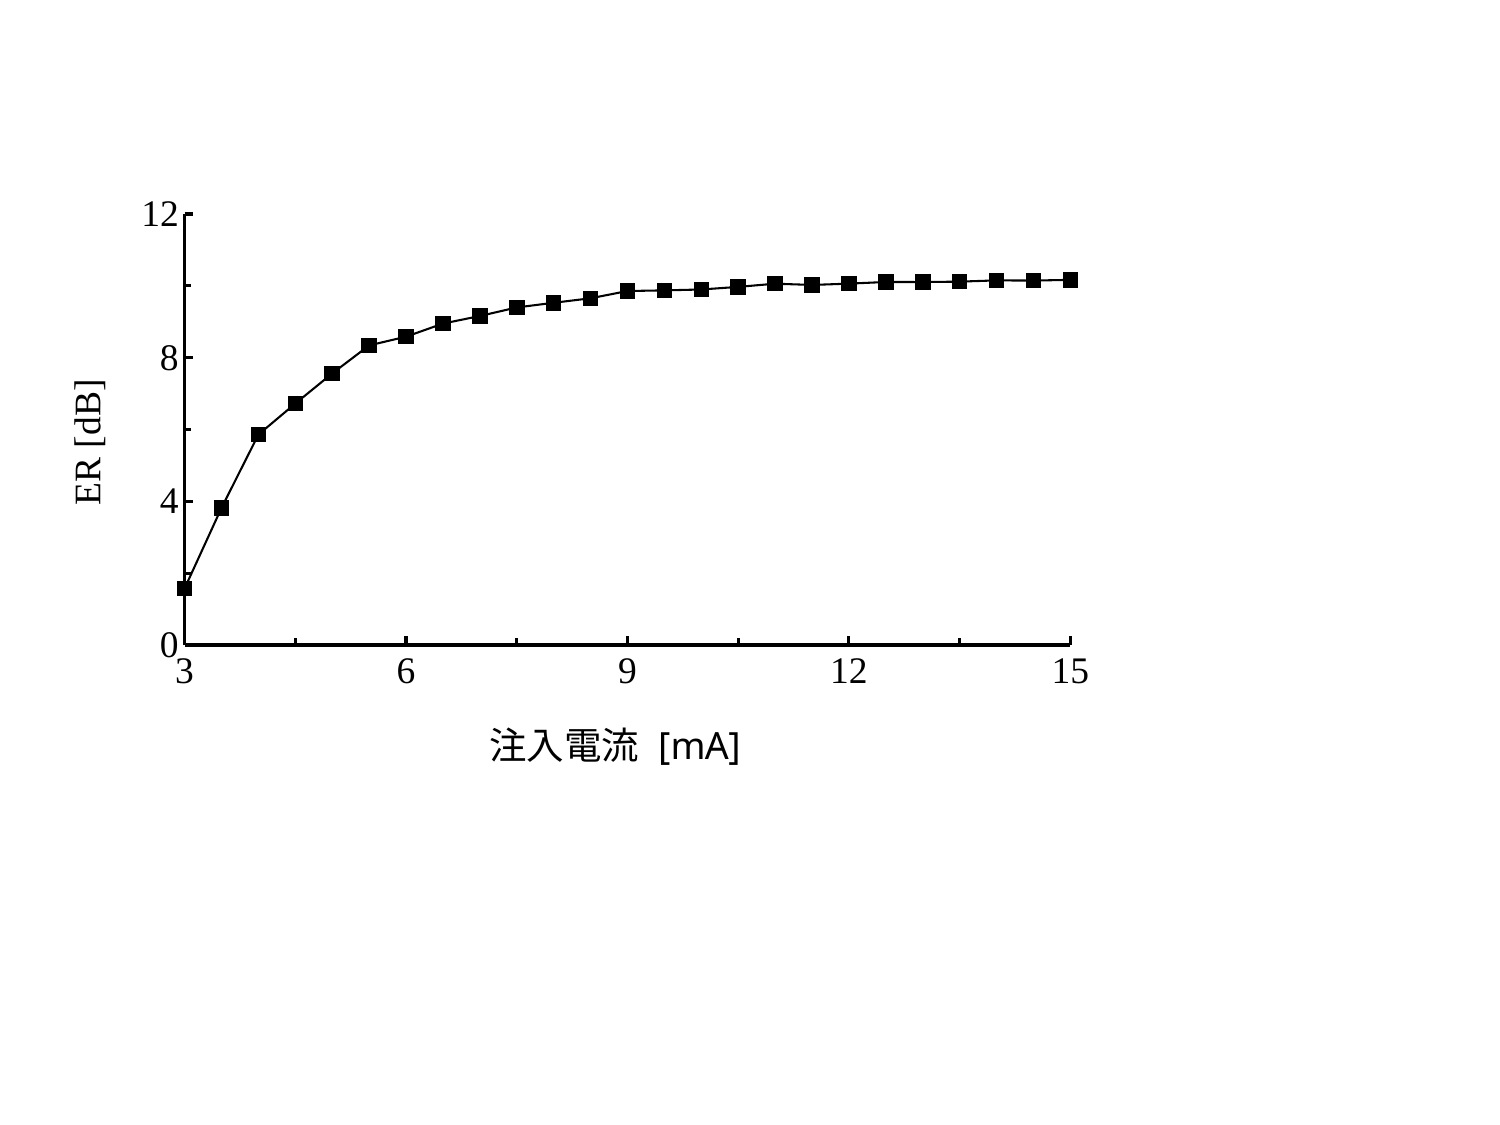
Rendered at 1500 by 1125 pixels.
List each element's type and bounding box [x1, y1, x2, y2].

chart [29, 181, 1111, 807]
